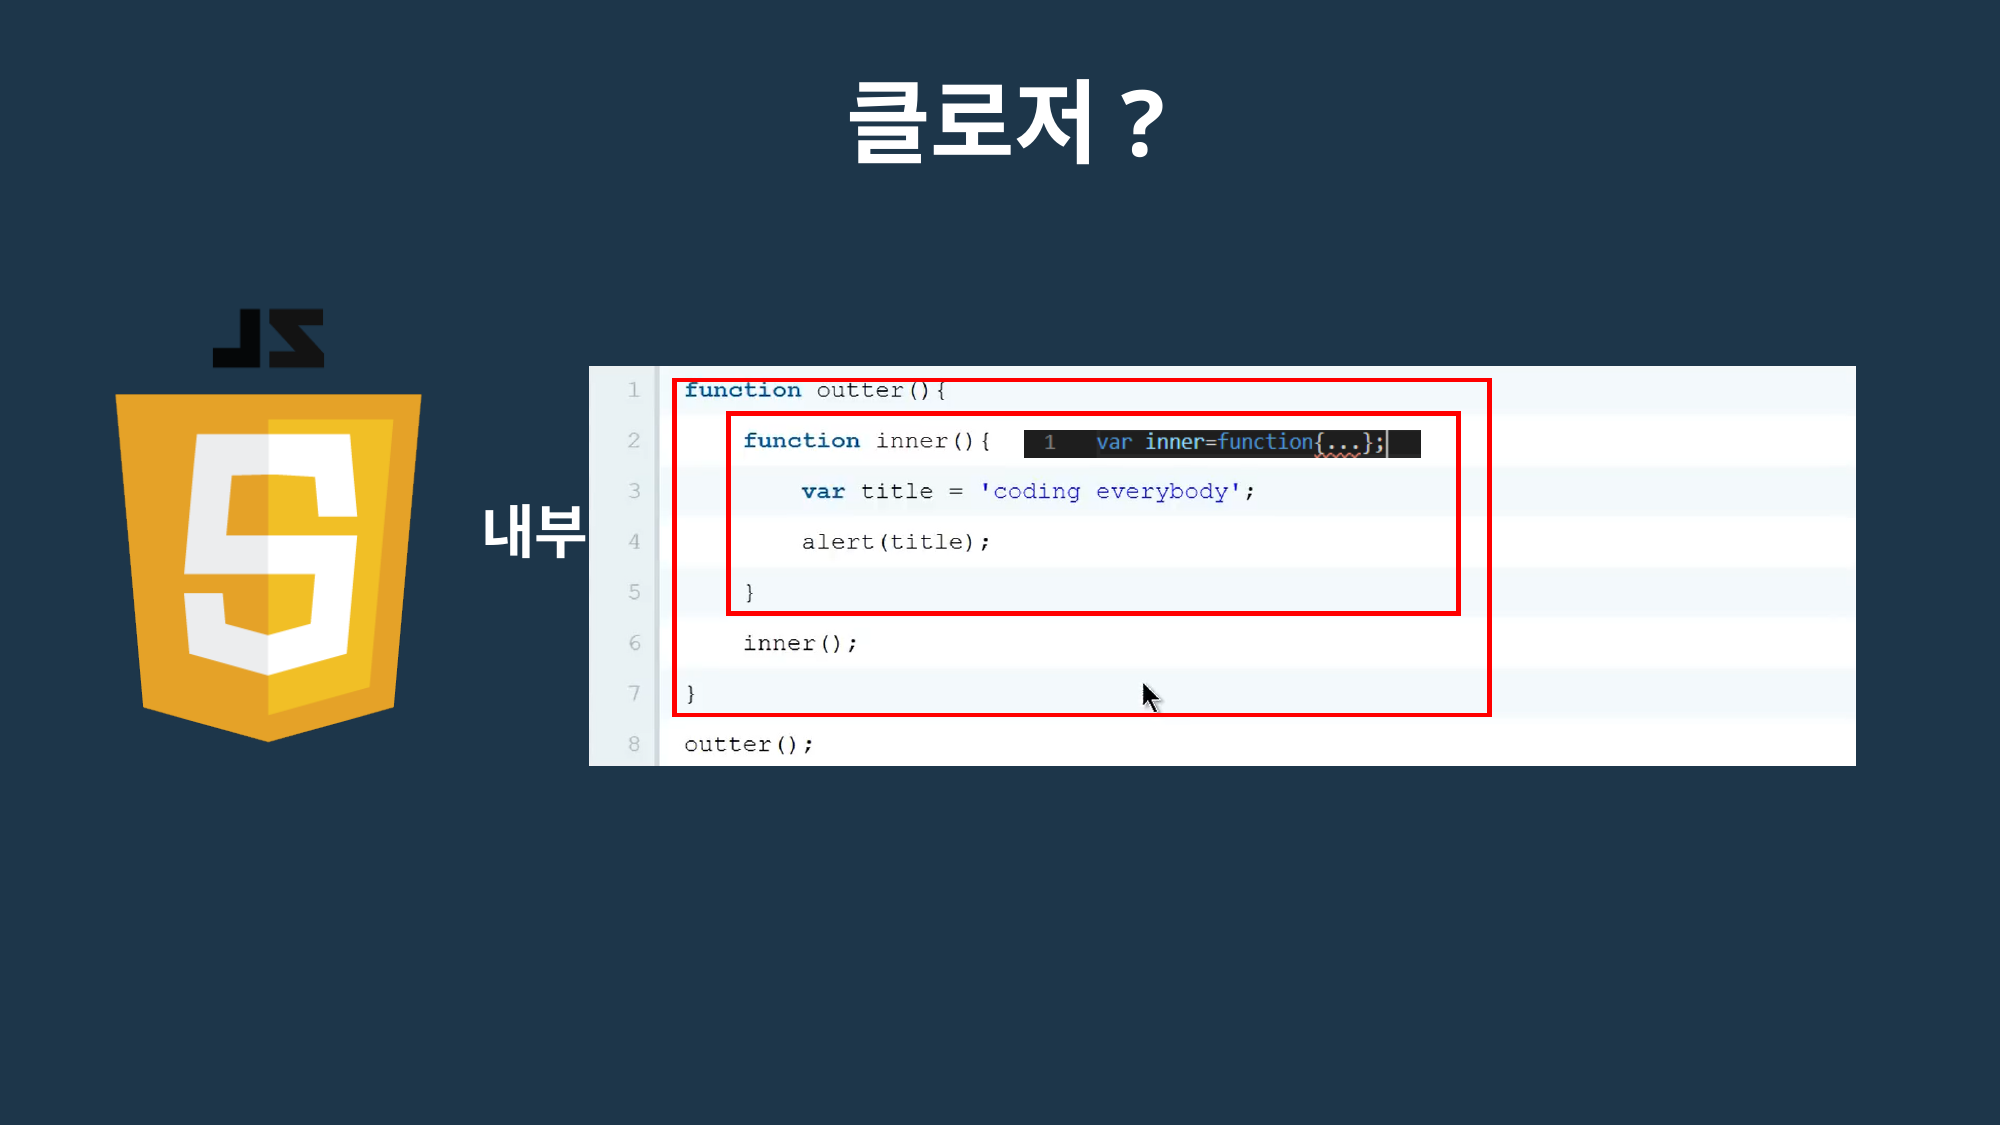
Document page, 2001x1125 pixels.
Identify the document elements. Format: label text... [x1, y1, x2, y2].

text_box 클로저? [552, 2, 1459, 183]
text_box 내부 함수가 외부 함수의 맥락(context)에 접근할 수 있는 것 [500, 487, 589, 643]
picture [589, 366, 1856, 766]
picture [37, 289, 500, 753]
